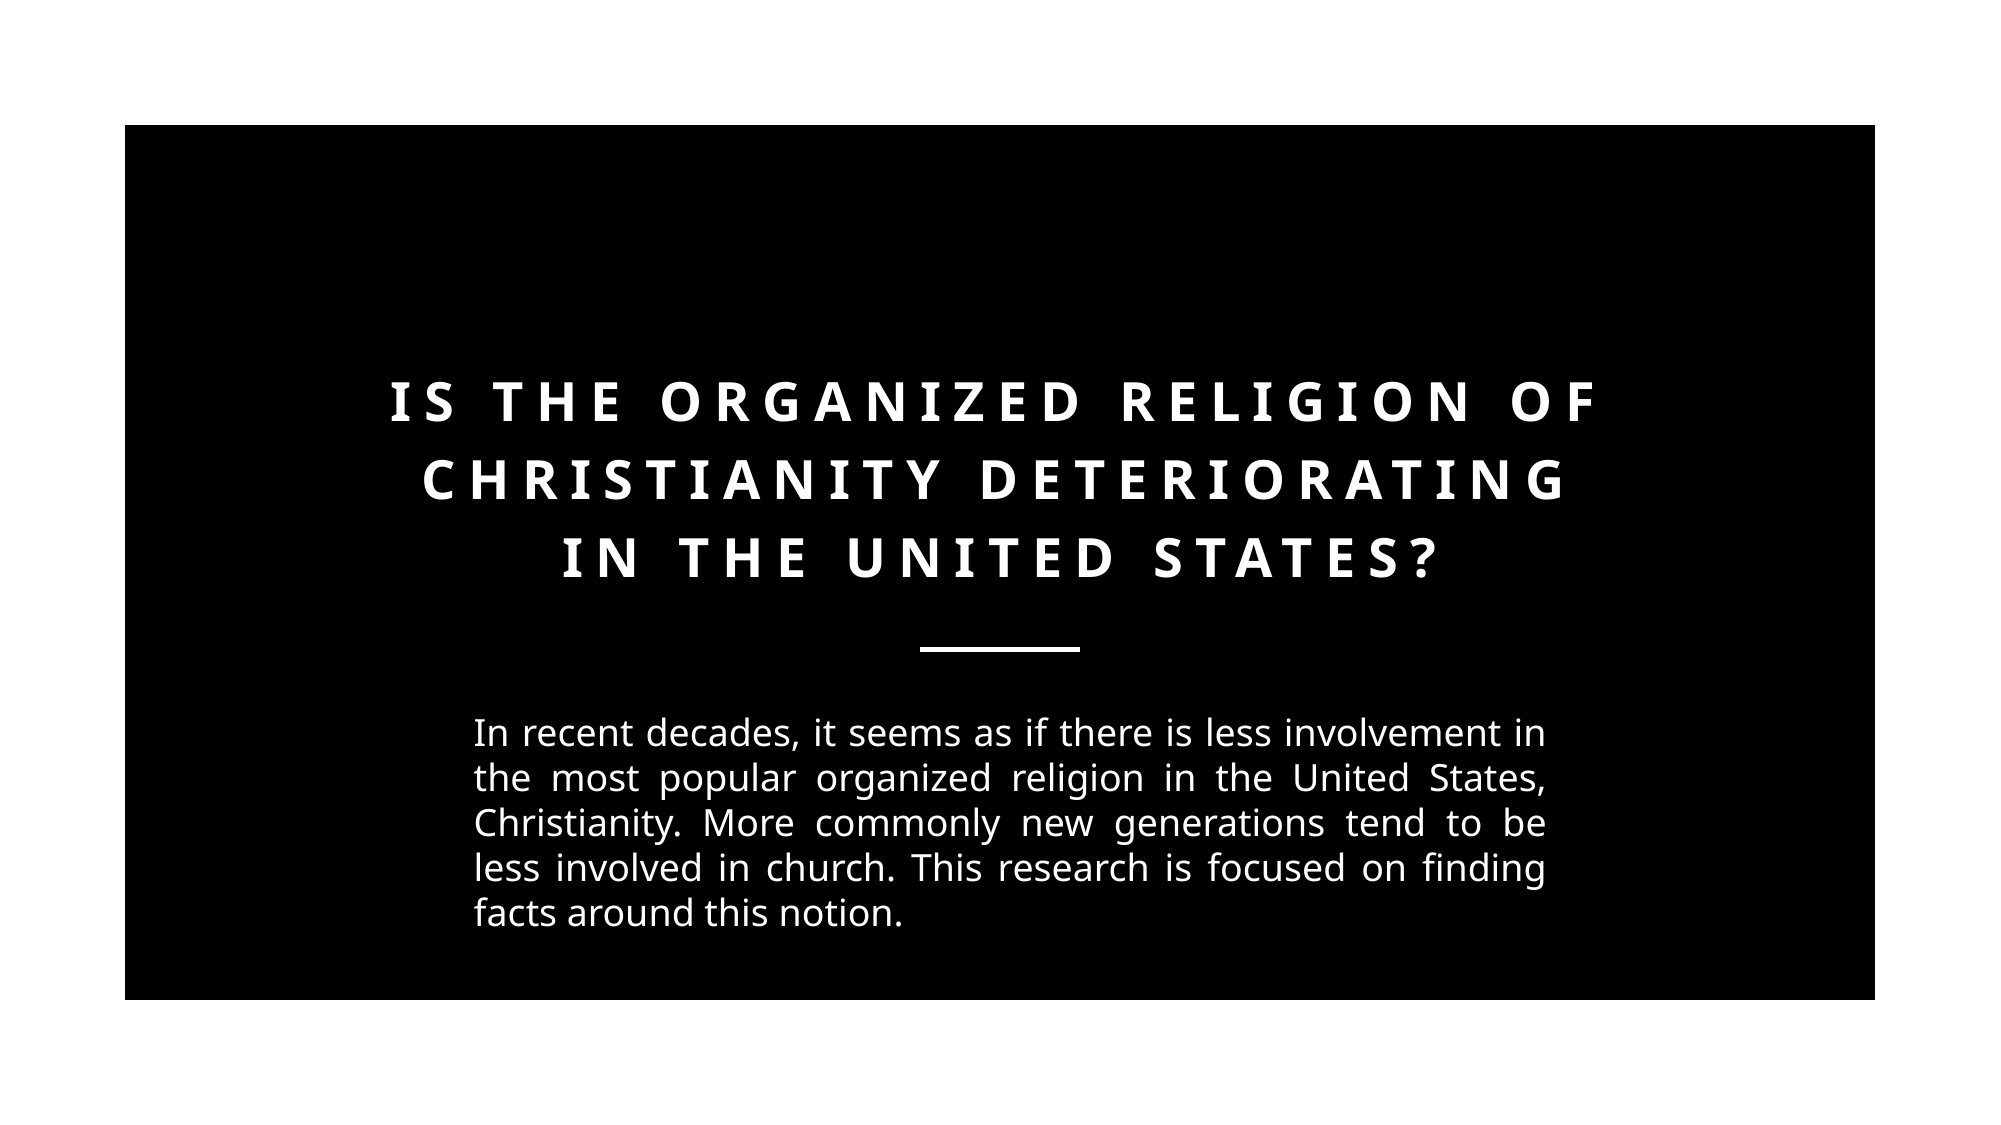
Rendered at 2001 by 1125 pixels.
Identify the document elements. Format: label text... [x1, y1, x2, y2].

text_box In recent decades, it seems as if there is less involvement in the most popular organized religion in the United States, Christianity. More commonly new generations tend to be less involved in church. This research is focused on finding facts around this notion. [458, 701, 1563, 942]
text_box [0, 0, 2000, 1125]
title Is The Organized Religion of Christianity deteriorating in the united states? [375, 286, 1625, 596]
text_box [124, 124, 1876, 1001]
